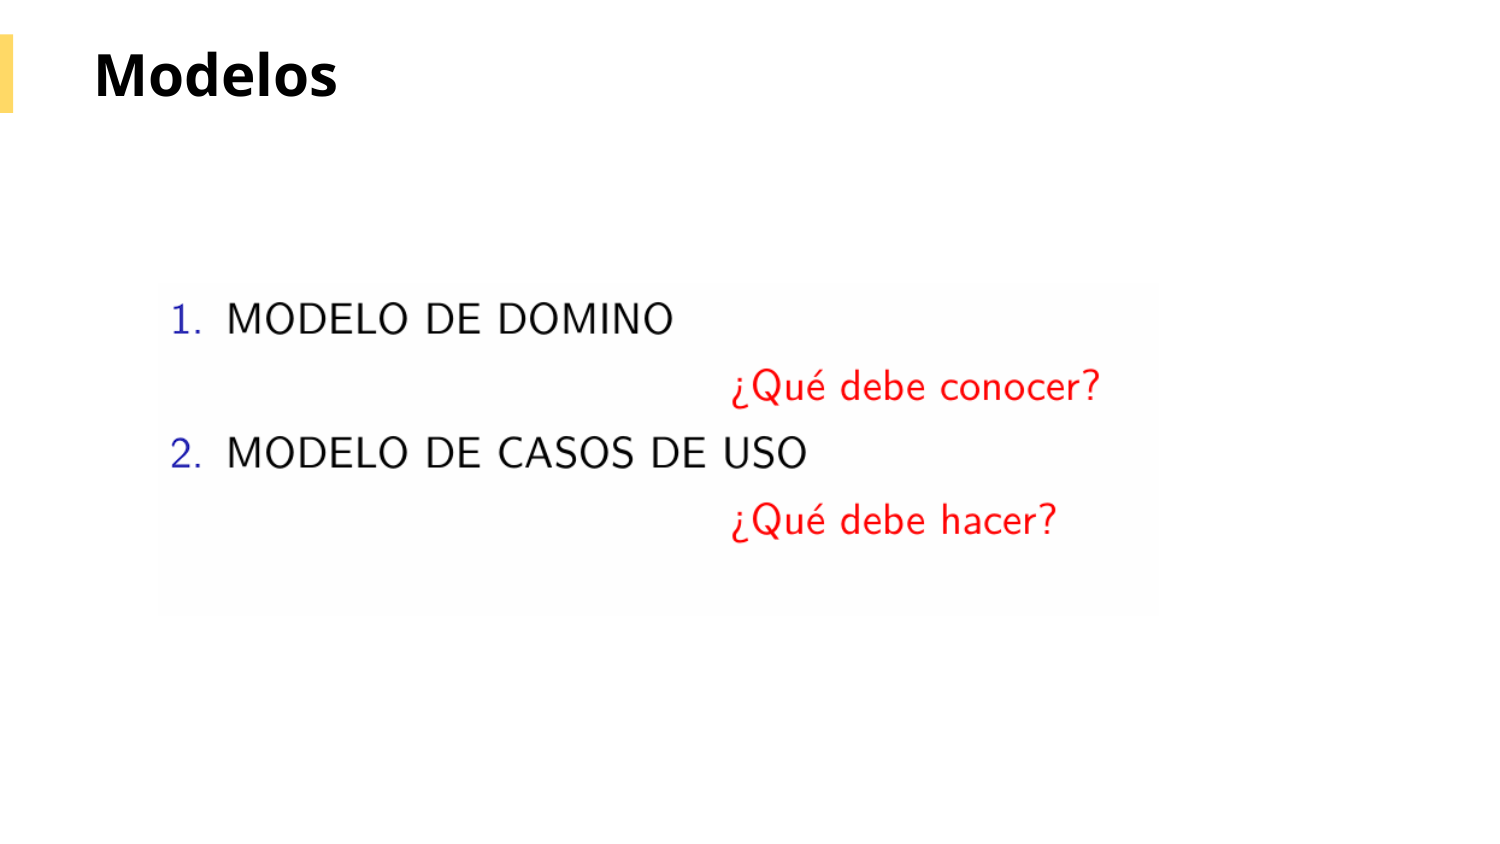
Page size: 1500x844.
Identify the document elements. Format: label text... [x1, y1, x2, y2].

picture [157, 282, 1159, 616]
text_box Modelos [78, 23, 874, 124]
text_box [0, 34, 14, 113]
